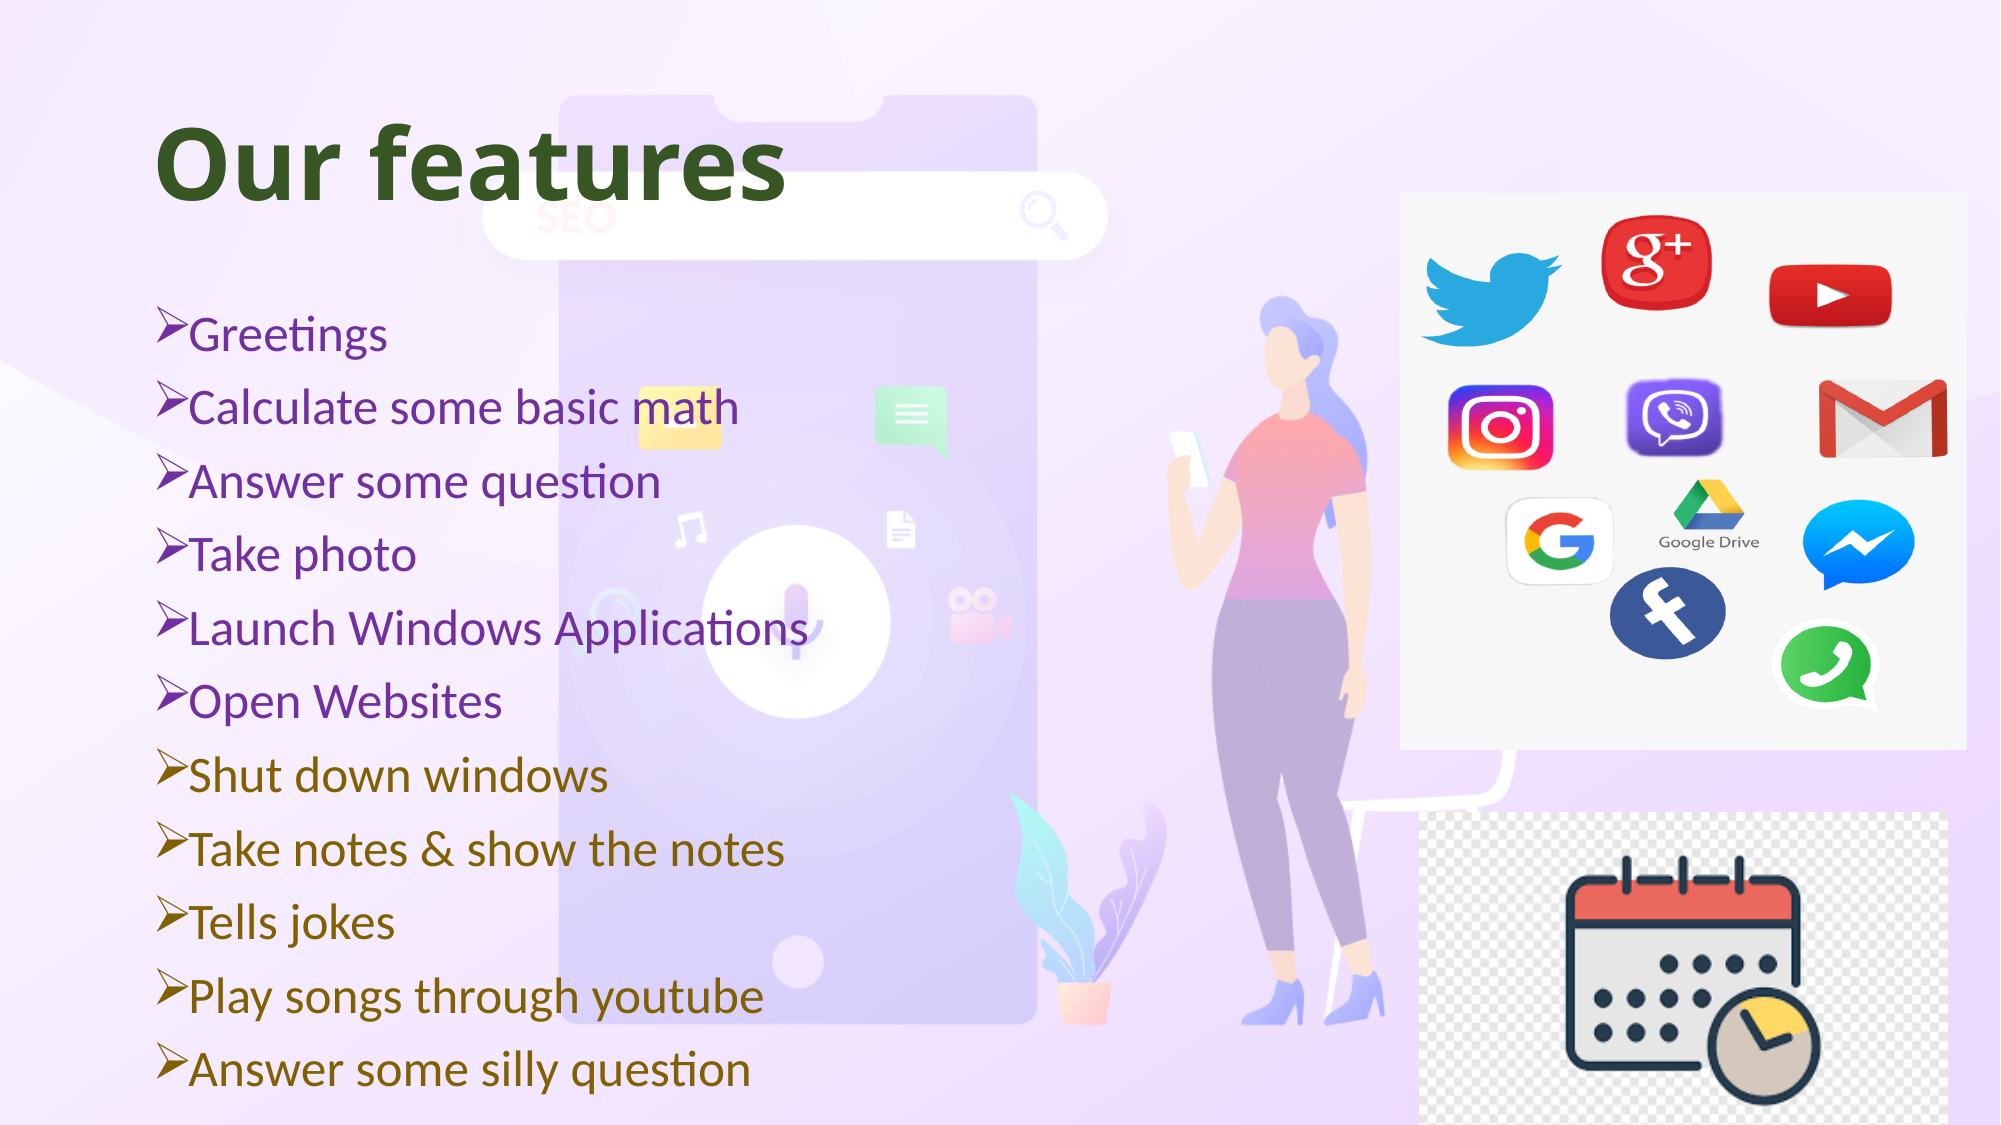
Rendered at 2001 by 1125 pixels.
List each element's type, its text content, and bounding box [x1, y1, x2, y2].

title Our features [137, 59, 1863, 278]
picture [1400, 193, 1967, 750]
list Greetings Calculate some basic math Answer some question Take photo Launch Windows Applications Open Websites Shut down windows Take notes & show the notes Tells jokes Play songs through youtube Answer some silly question [137, 299, 1863, 1108]
picture [1419, 812, 1948, 1125]
